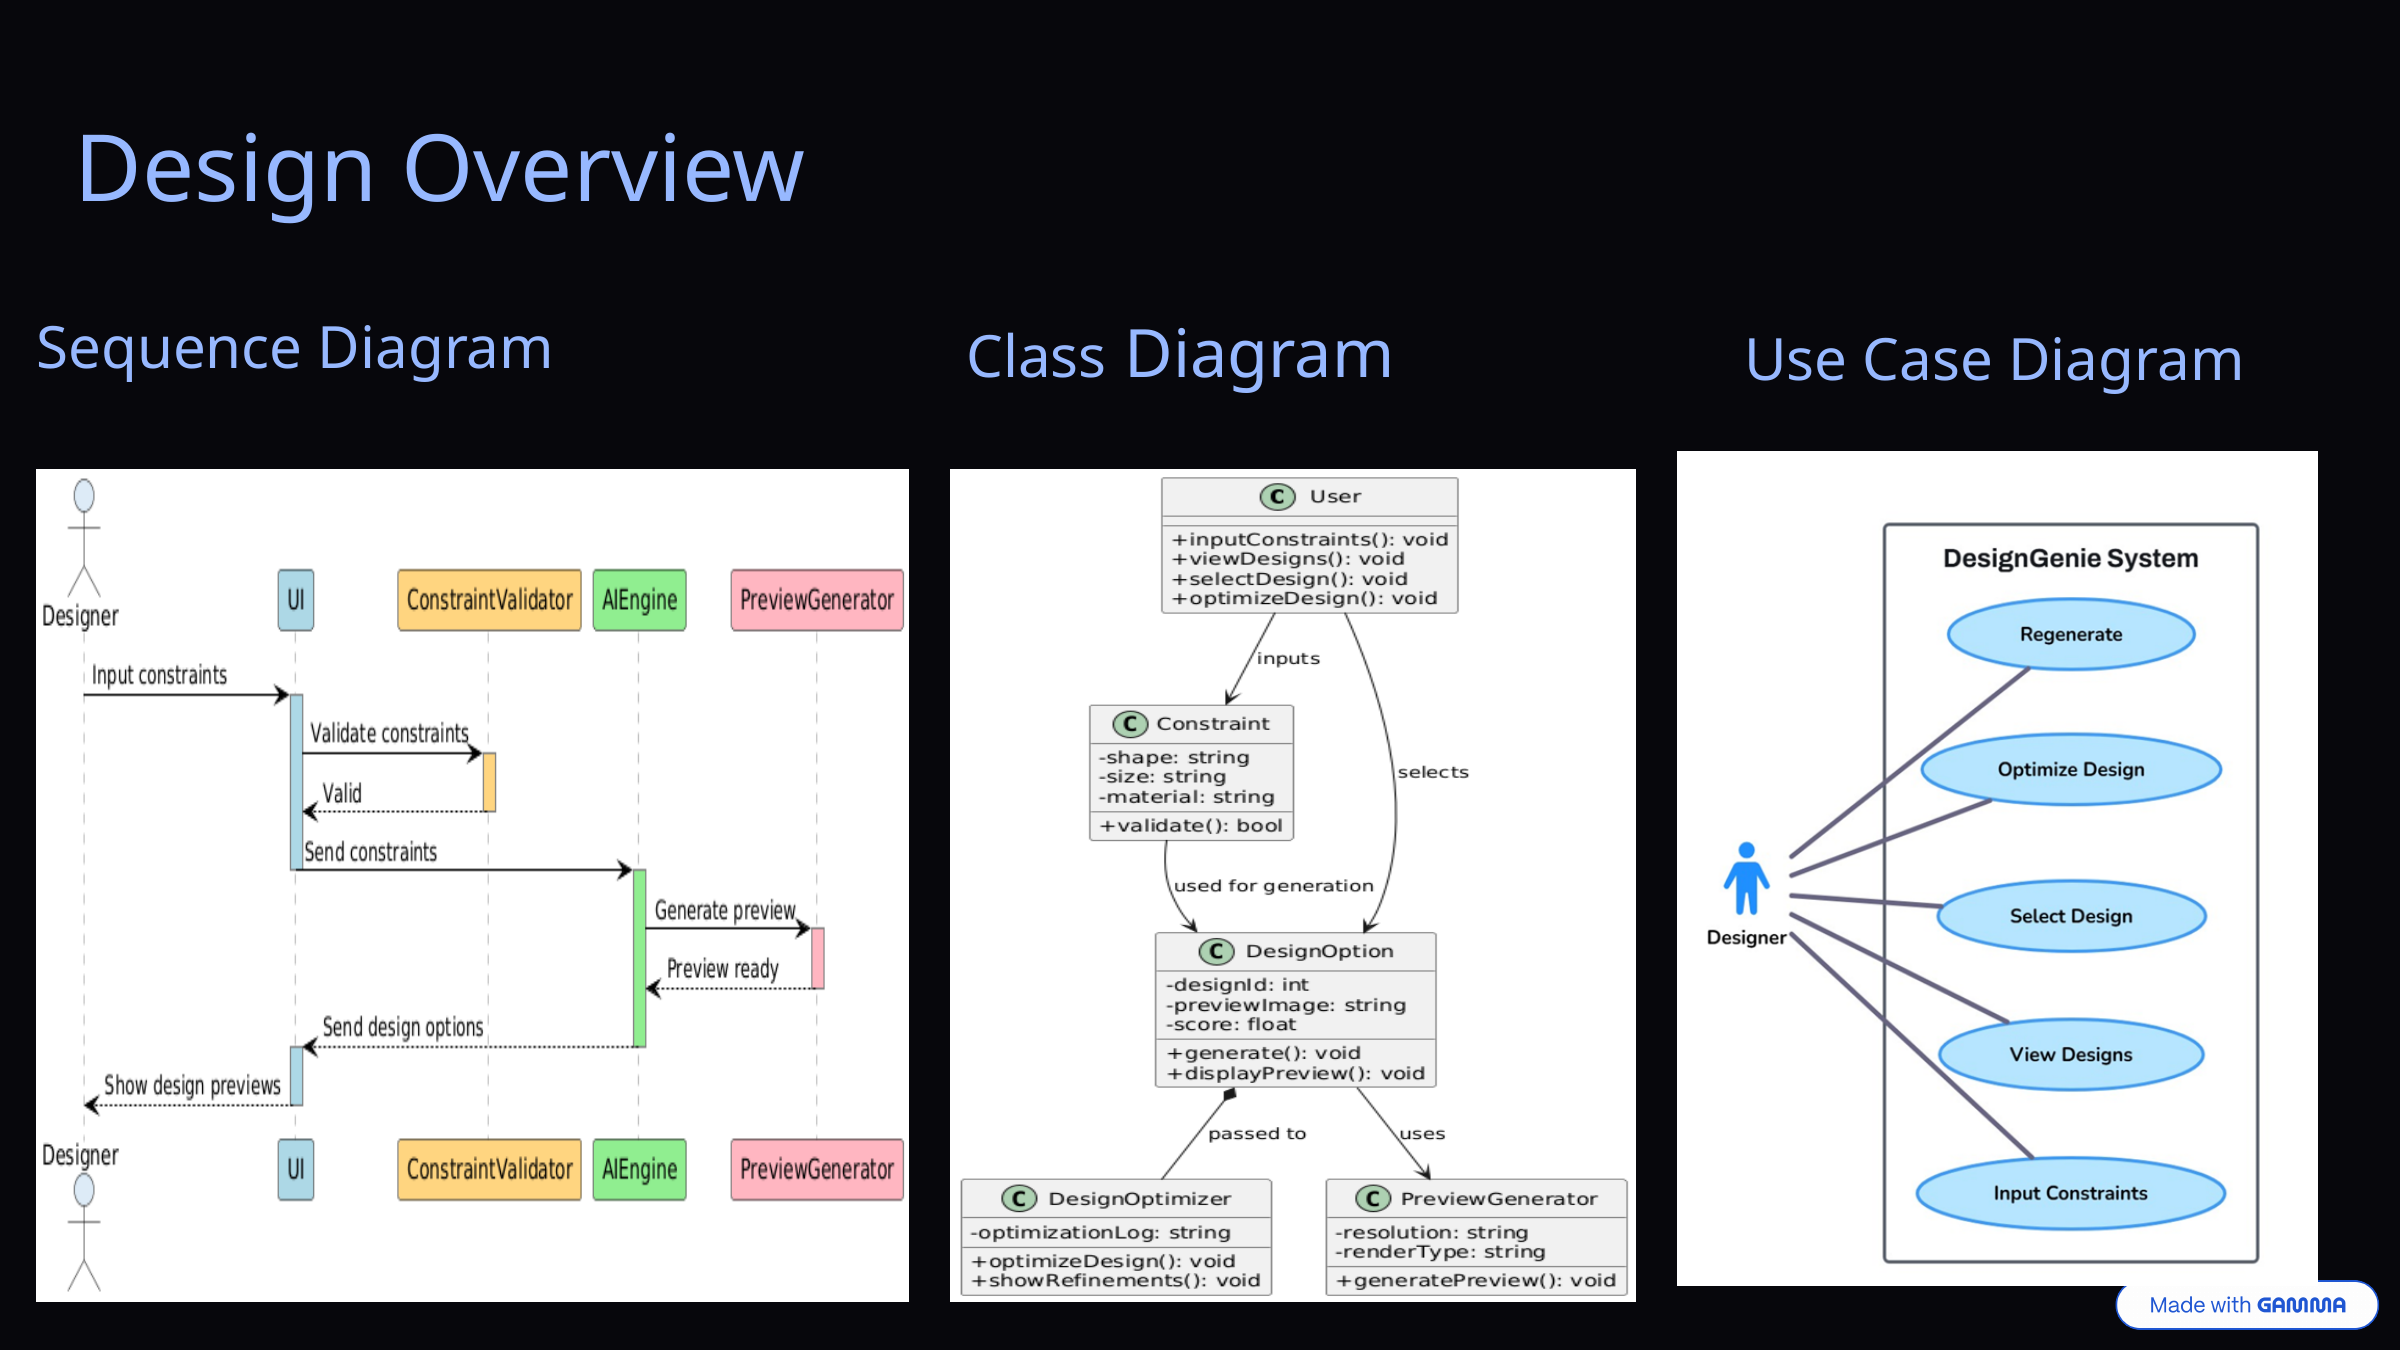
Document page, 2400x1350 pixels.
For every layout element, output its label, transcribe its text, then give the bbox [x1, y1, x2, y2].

text_box Use Case Diagram [1744, 334, 2210, 393]
picture [1676, 451, 2389, 1339]
text_box Class Diagram [951, 326, 1410, 399]
picture [36, 469, 909, 1303]
picture [950, 469, 1636, 1303]
text_box Sequence Diagram [36, 322, 502, 381]
text_box Design Overview [74, 104, 1006, 221]
